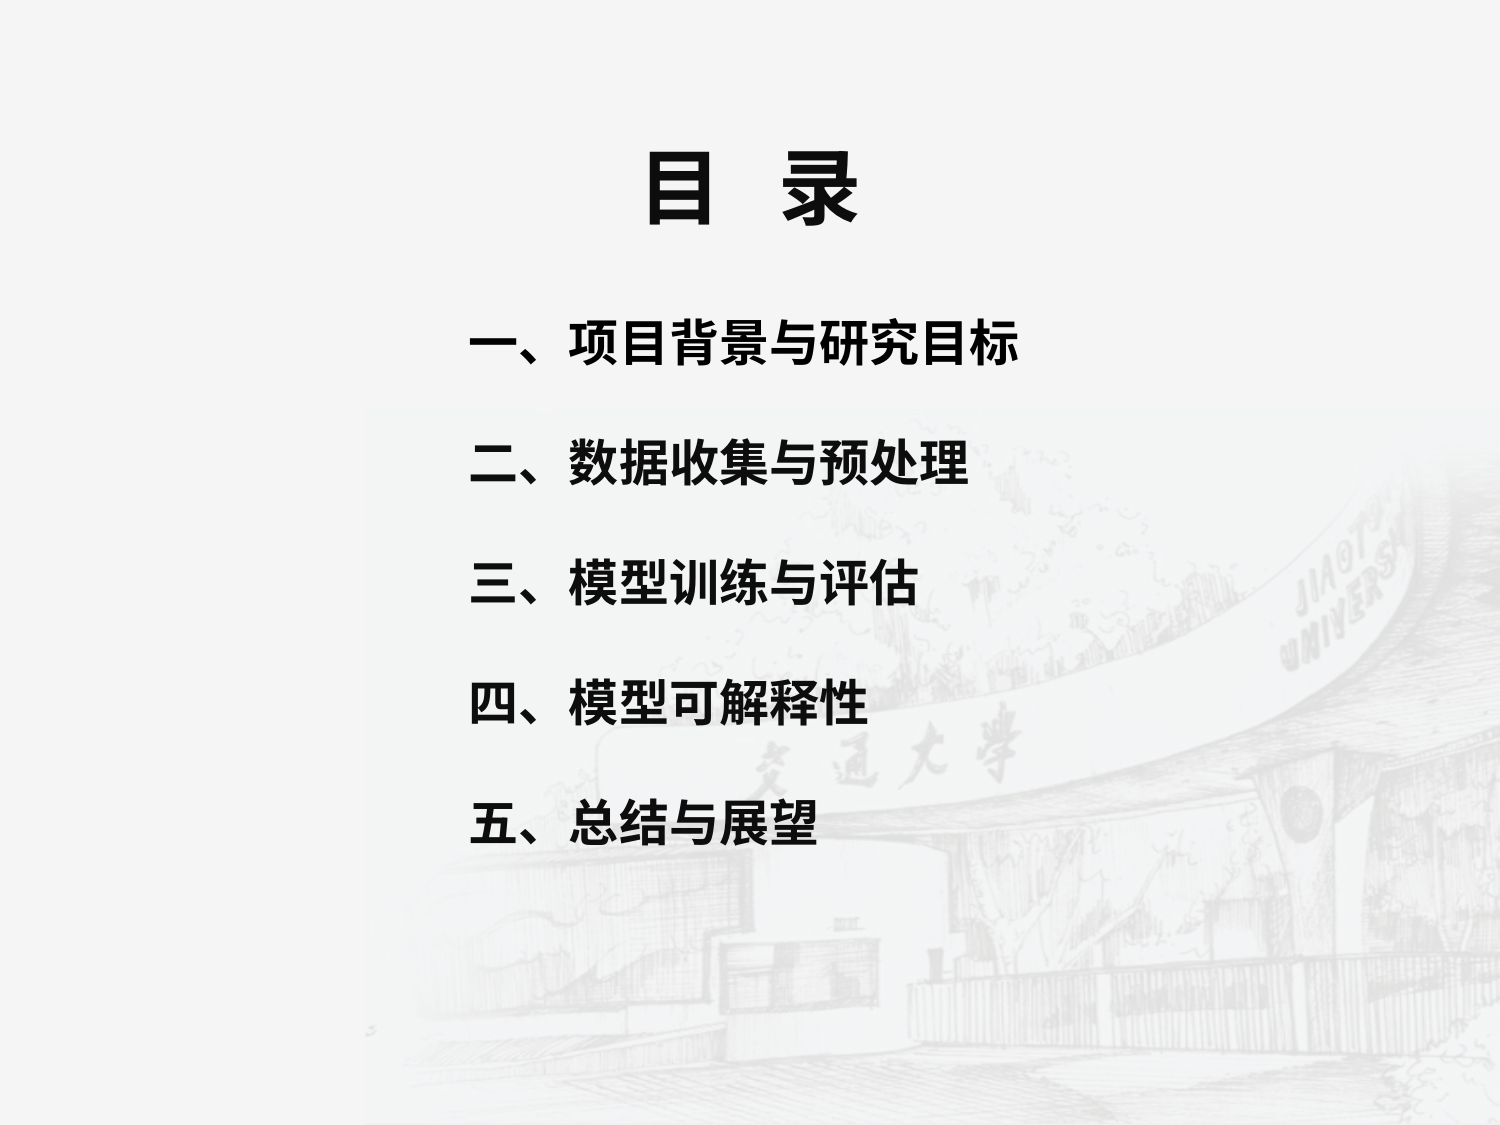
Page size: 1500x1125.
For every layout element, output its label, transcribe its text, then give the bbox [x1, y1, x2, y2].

text_box 目 录 [508, 128, 992, 243]
text_box 一、项目背景与研究目标 二、数据收集与预处理 三、模型训练与评估 四、模型可解释性 五、总结与展望 [454, 244, 1046, 979]
